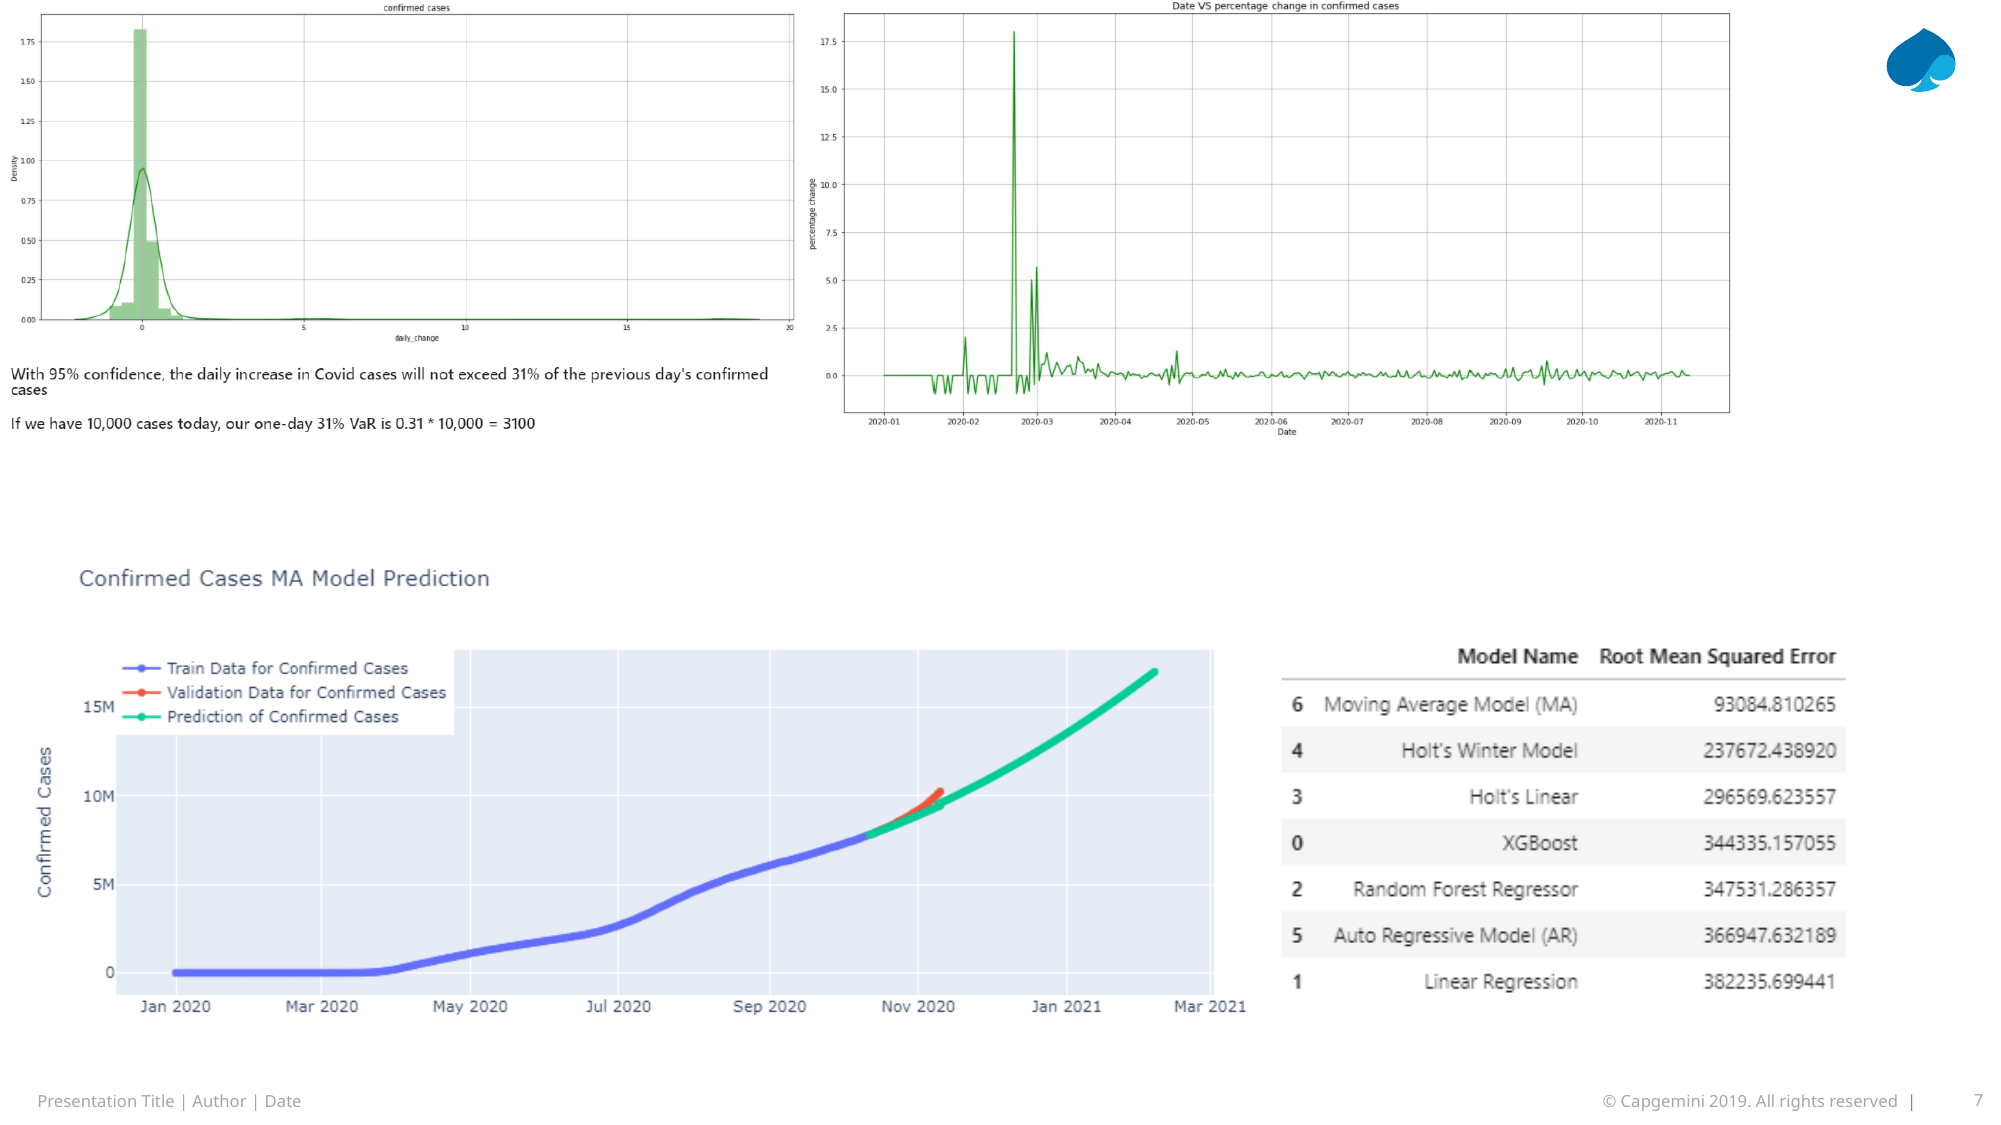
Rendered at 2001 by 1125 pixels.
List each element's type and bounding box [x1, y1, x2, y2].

picture [24, 562, 1254, 1025]
picture [0, 0, 800, 438]
picture [801, 1, 1738, 440]
picture [1269, 638, 1850, 1004]
